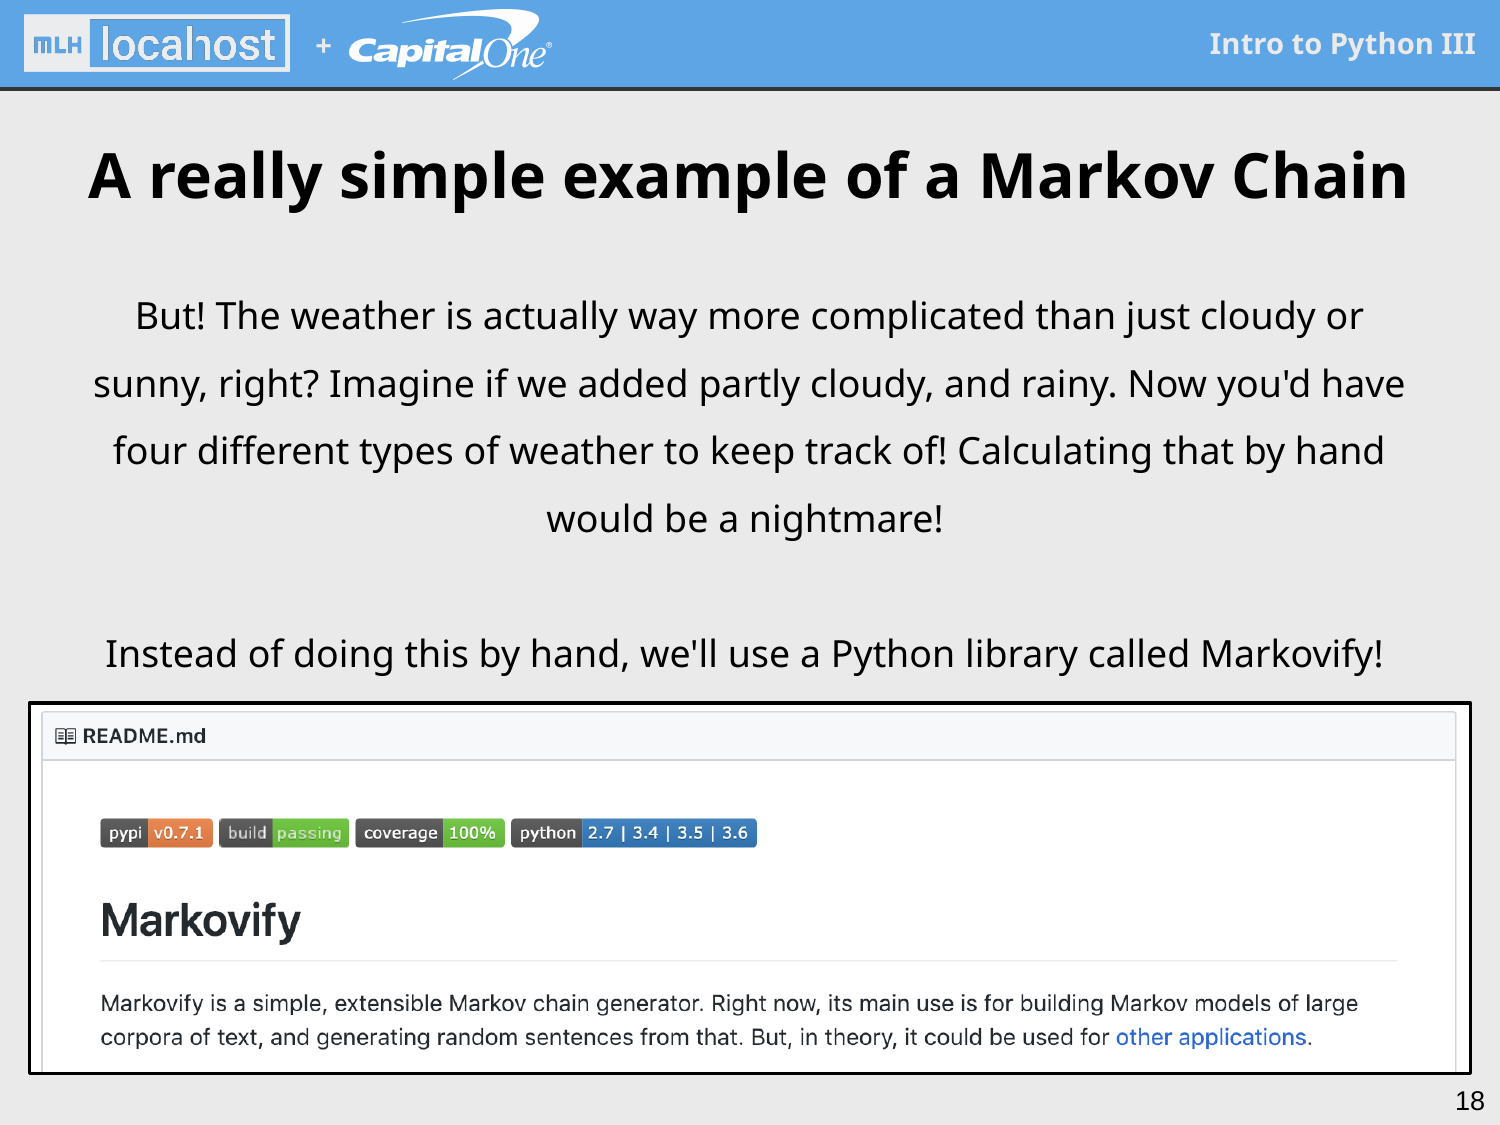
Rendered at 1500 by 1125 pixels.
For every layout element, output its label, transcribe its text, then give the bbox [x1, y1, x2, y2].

picture [24, 14, 290, 72]
picture [349, 9, 552, 80]
picture [30, 704, 1470, 1073]
text_box But! The weather is actually way more complicated than just cloudy or sunny, right? Imagine if we added partly cloudy, and rainy. Now you'd have four different types of weather to keep track of! Calculating that by hand would be a nightmare! Instead of doing this by hand, we'll use a Python library called Markovify! [73, 254, 1427, 666]
title A really simple example of a Markov Chain [26, 106, 1474, 242]
